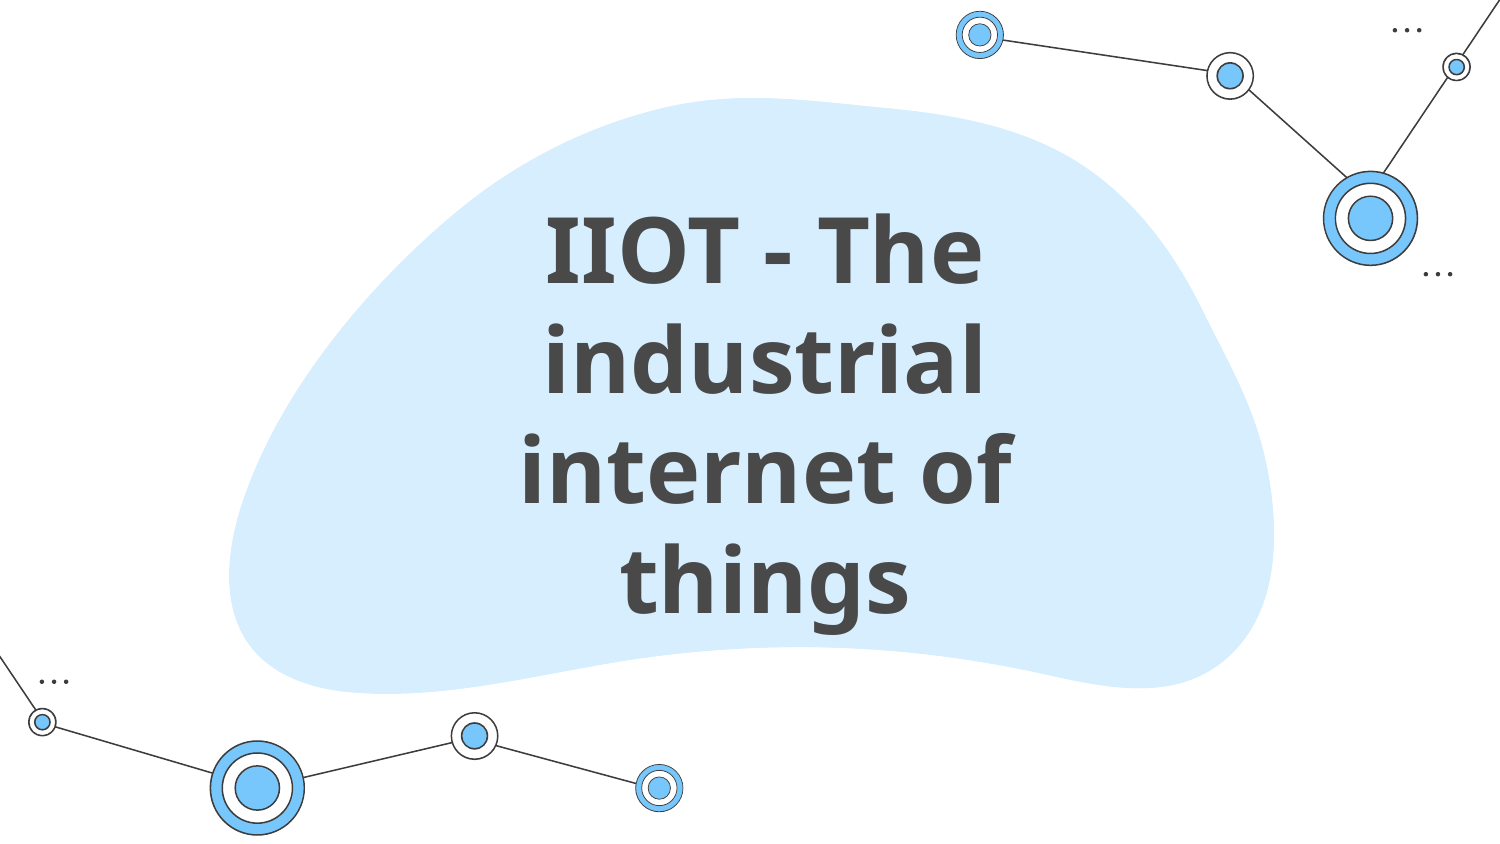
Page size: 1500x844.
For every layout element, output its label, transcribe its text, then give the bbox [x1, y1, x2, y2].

title IIOT - The industrial internet of things [379, 310, 1152, 623]
